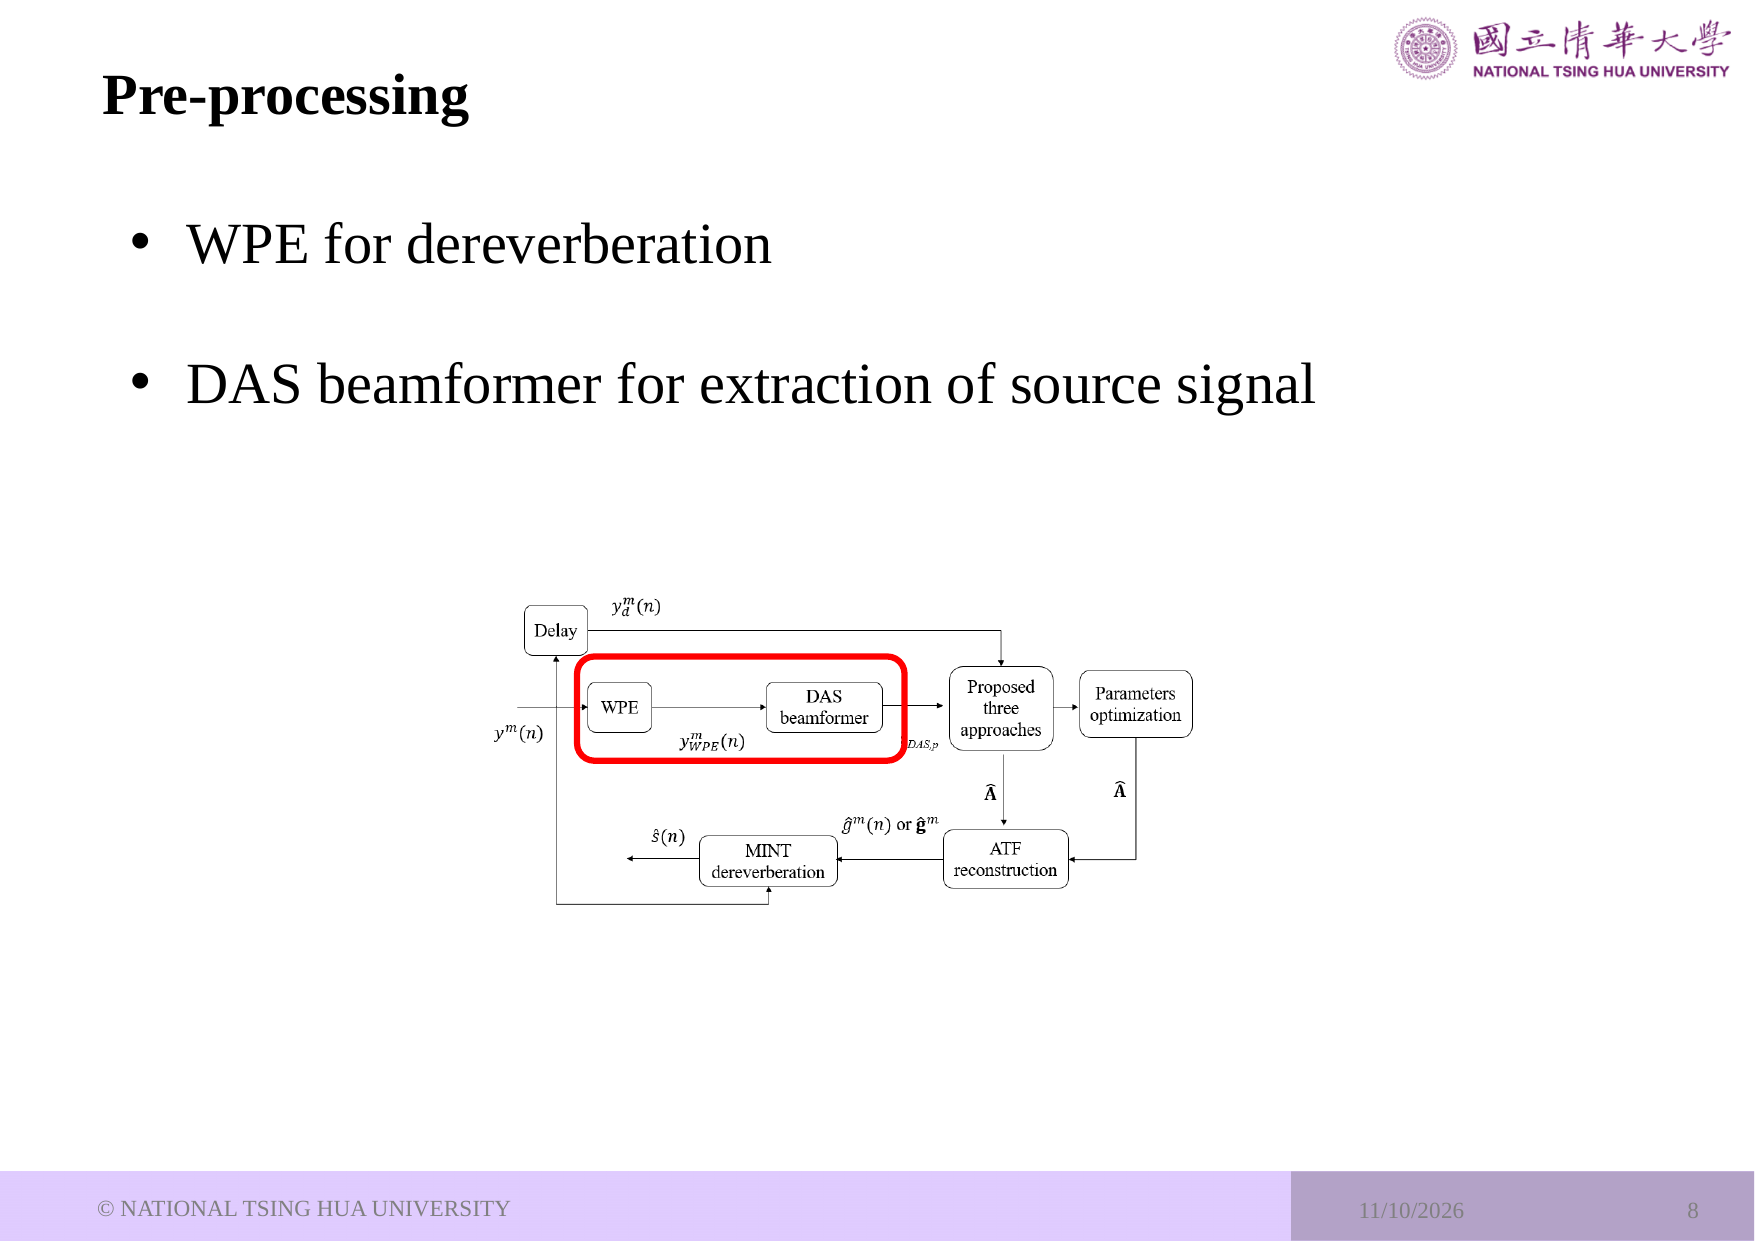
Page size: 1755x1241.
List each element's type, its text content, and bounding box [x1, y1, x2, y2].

picture [481, 569, 1203, 920]
title Pre-processing [87, 35, 1257, 140]
slide_number 8 [1577, 1180, 1714, 1239]
picture [1388, 2, 1755, 95]
text_box WPE for dereverberation DAS beamformer for extraction of source signal [0, 197, 1523, 493]
footer © NATIONAL TSING HUA UNIVERSITY [82, 1177, 562, 1236]
picture [0, 1171, 1291, 1241]
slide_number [1343, 1180, 1551, 1239]
